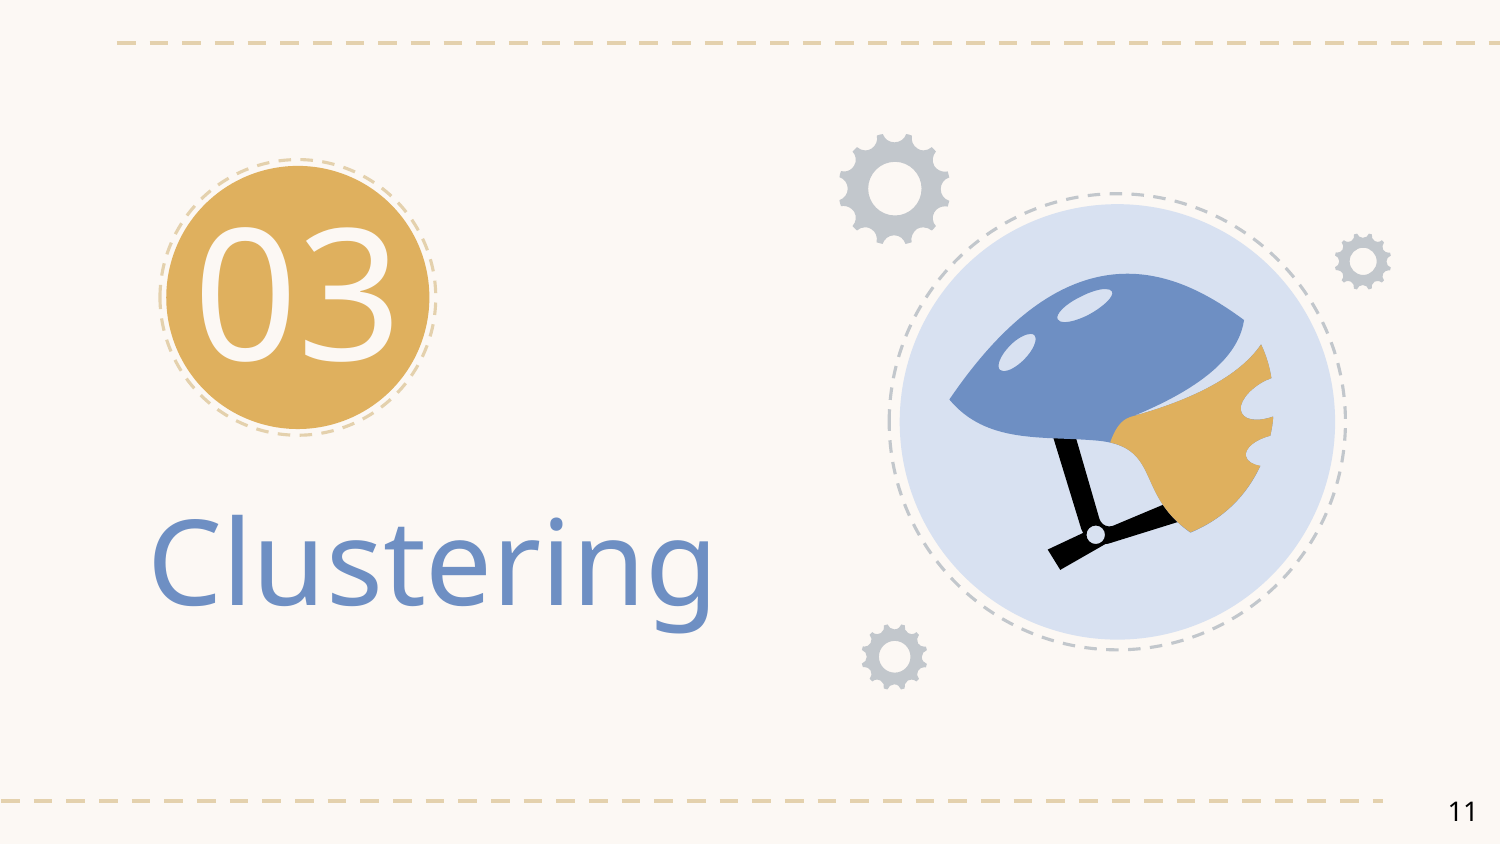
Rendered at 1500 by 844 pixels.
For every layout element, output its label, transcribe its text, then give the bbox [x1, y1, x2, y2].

text_box [839, 134, 950, 244]
title Clustering [131, 471, 883, 610]
slide_number ‹#› [1403, 779, 1494, 844]
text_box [949, 273, 1274, 571]
text_box [1349, 233, 1391, 290]
title 03 [149, 139, 446, 436]
text_box [861, 630, 927, 690]
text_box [888, 193, 1346, 651]
